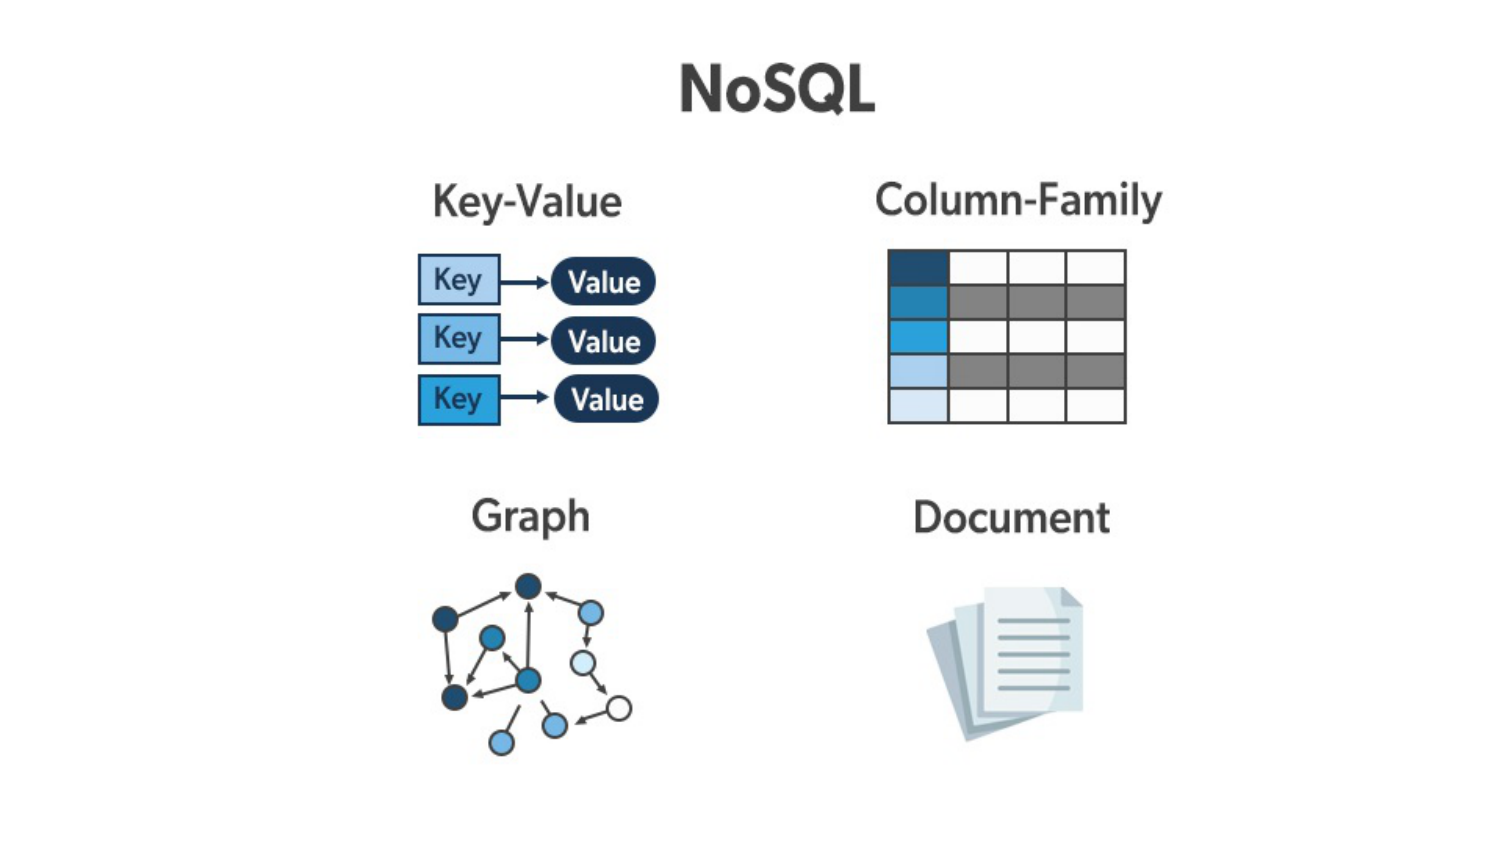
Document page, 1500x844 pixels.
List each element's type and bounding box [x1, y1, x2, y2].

picture [293, 38, 1207, 805]
